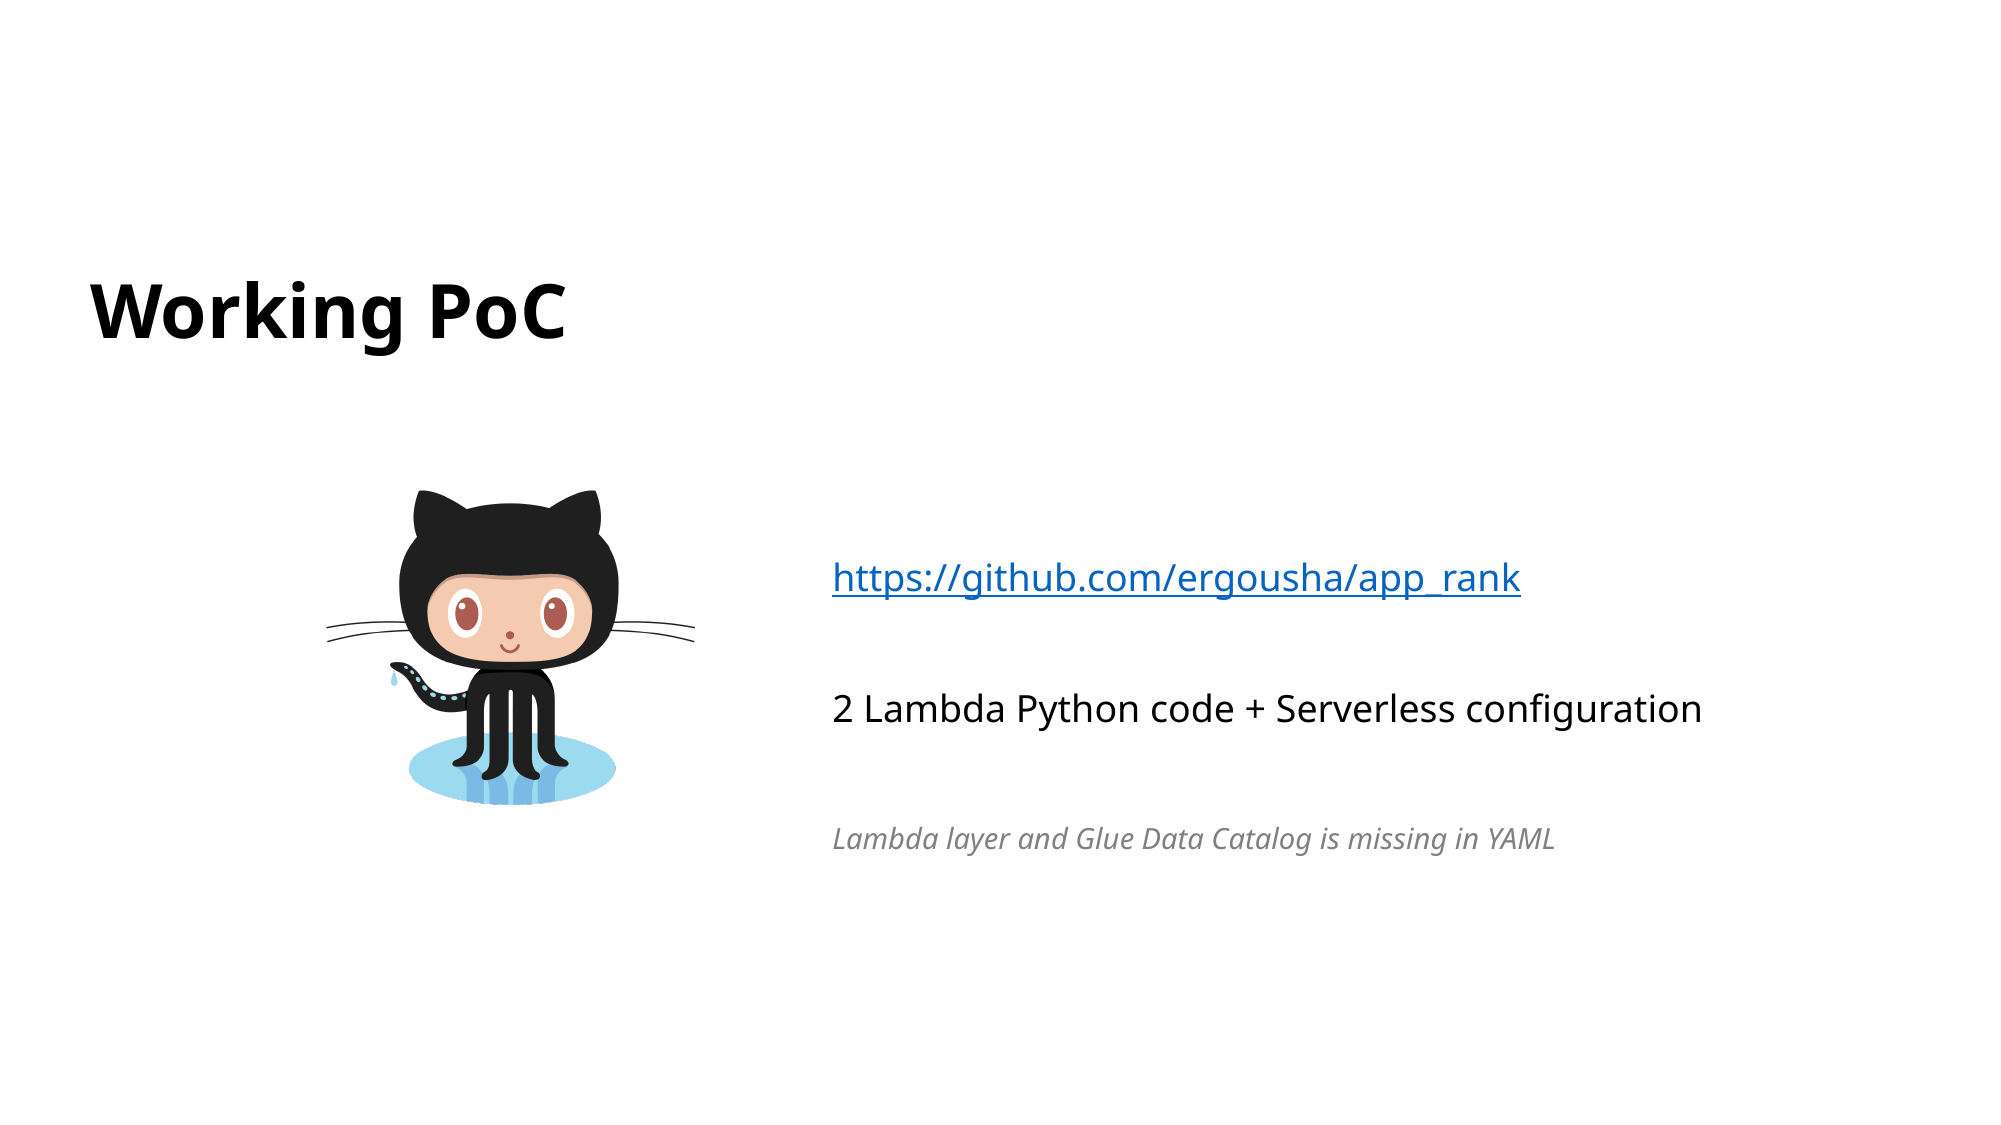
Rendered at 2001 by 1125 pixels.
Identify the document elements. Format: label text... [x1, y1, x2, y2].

picture [314, 484, 708, 811]
title Working PoC [75, 149, 1373, 462]
list https://github.com/ergousha/app_rank 2 Lambda Python code + Serverless configuration Lambda layer and Glue Data Catalog is missing in YAML [817, 542, 1720, 753]
